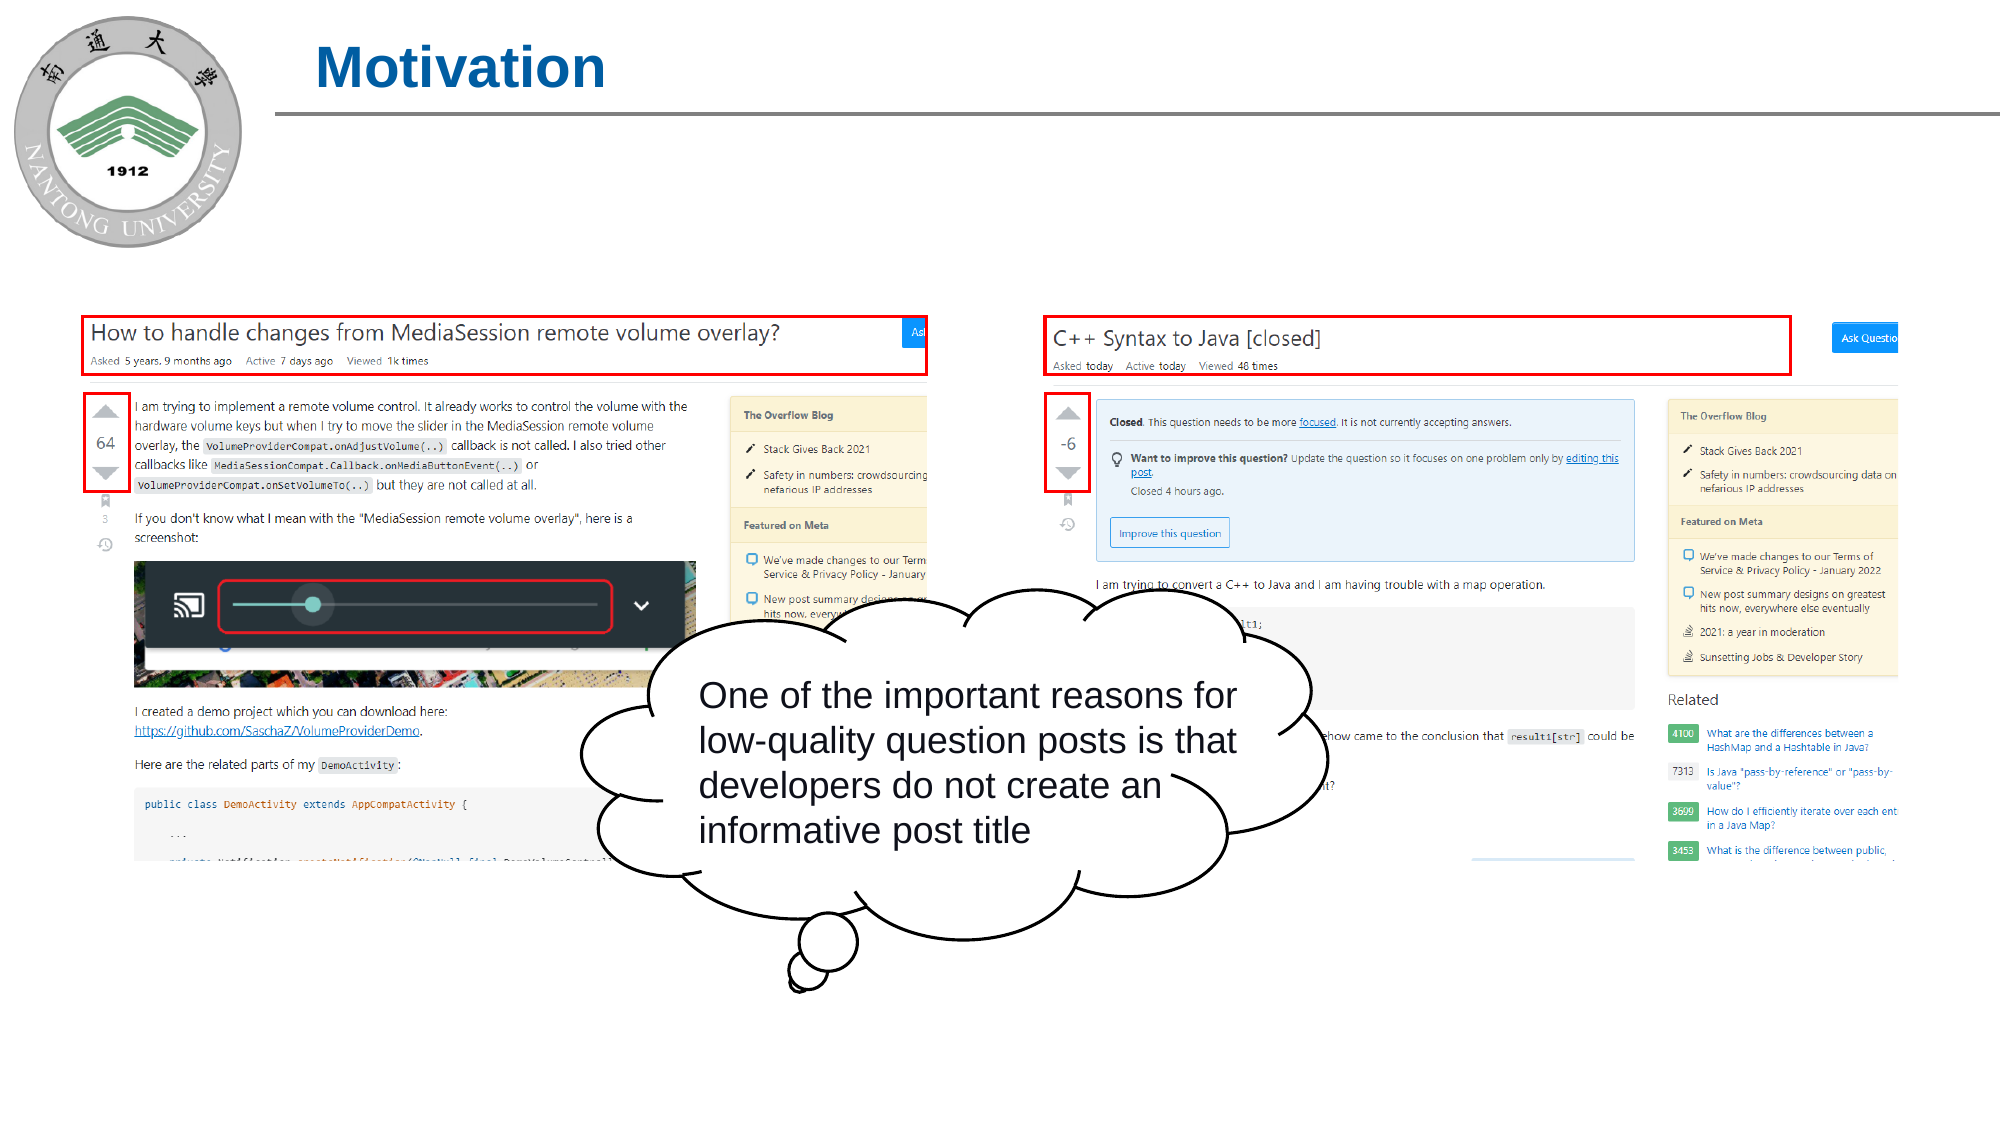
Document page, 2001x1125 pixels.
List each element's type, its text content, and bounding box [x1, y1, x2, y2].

picture [14, 16, 242, 248]
picture [82, 316, 927, 861]
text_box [582, 588, 1328, 939]
picture [1045, 316, 1899, 861]
text_box Motivation [191, 21, 732, 107]
